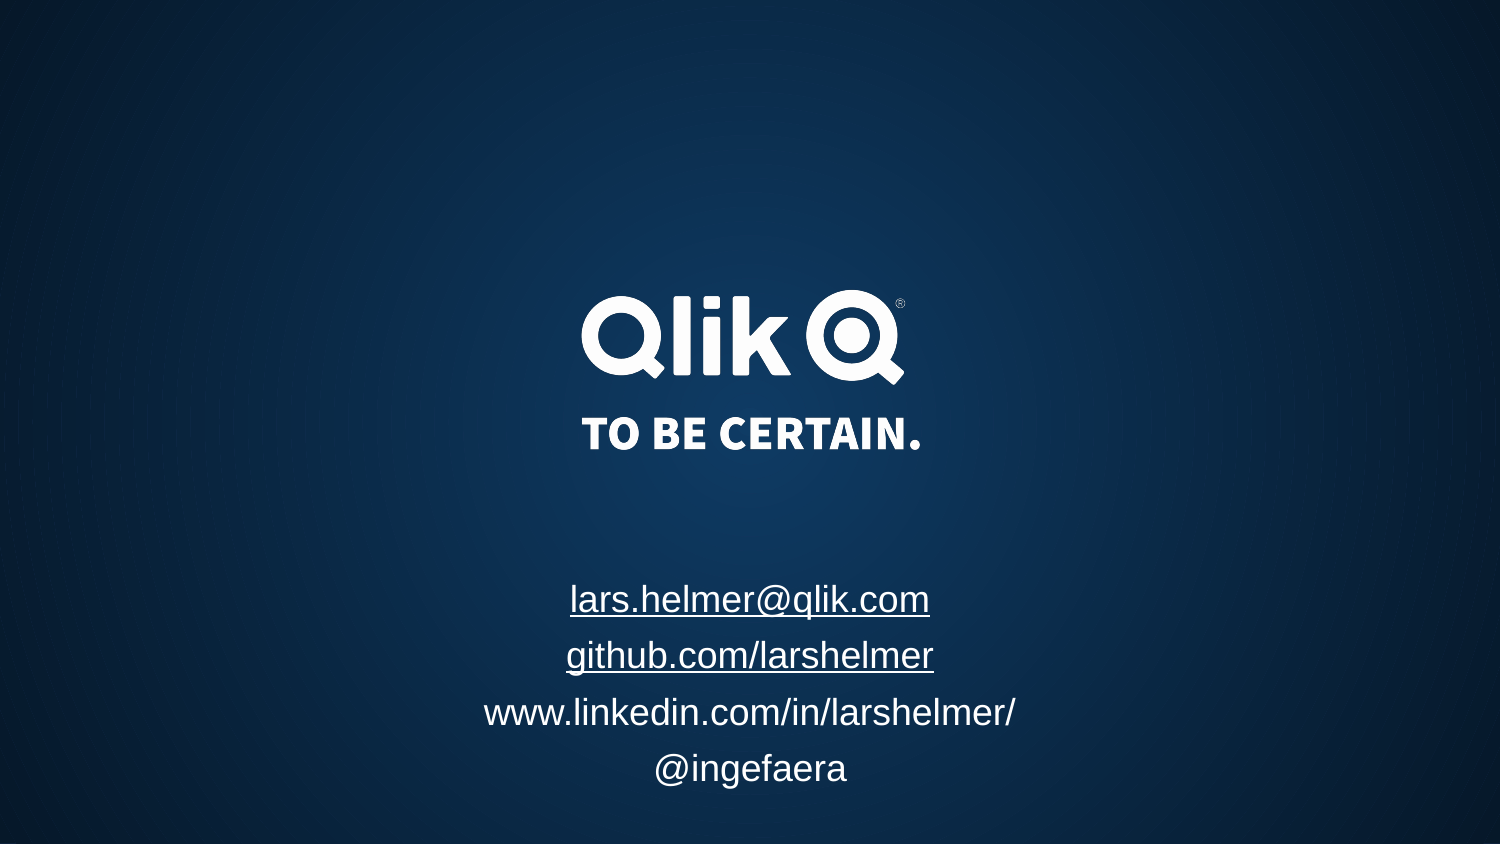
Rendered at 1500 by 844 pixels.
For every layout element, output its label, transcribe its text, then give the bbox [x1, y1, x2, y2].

picture [523, 266, 977, 482]
list lars.helmer@qlik.com github.com/larshelmer www.linkedin.com/in/larshelmer/ @ingefaera [295, 580, 1205, 808]
